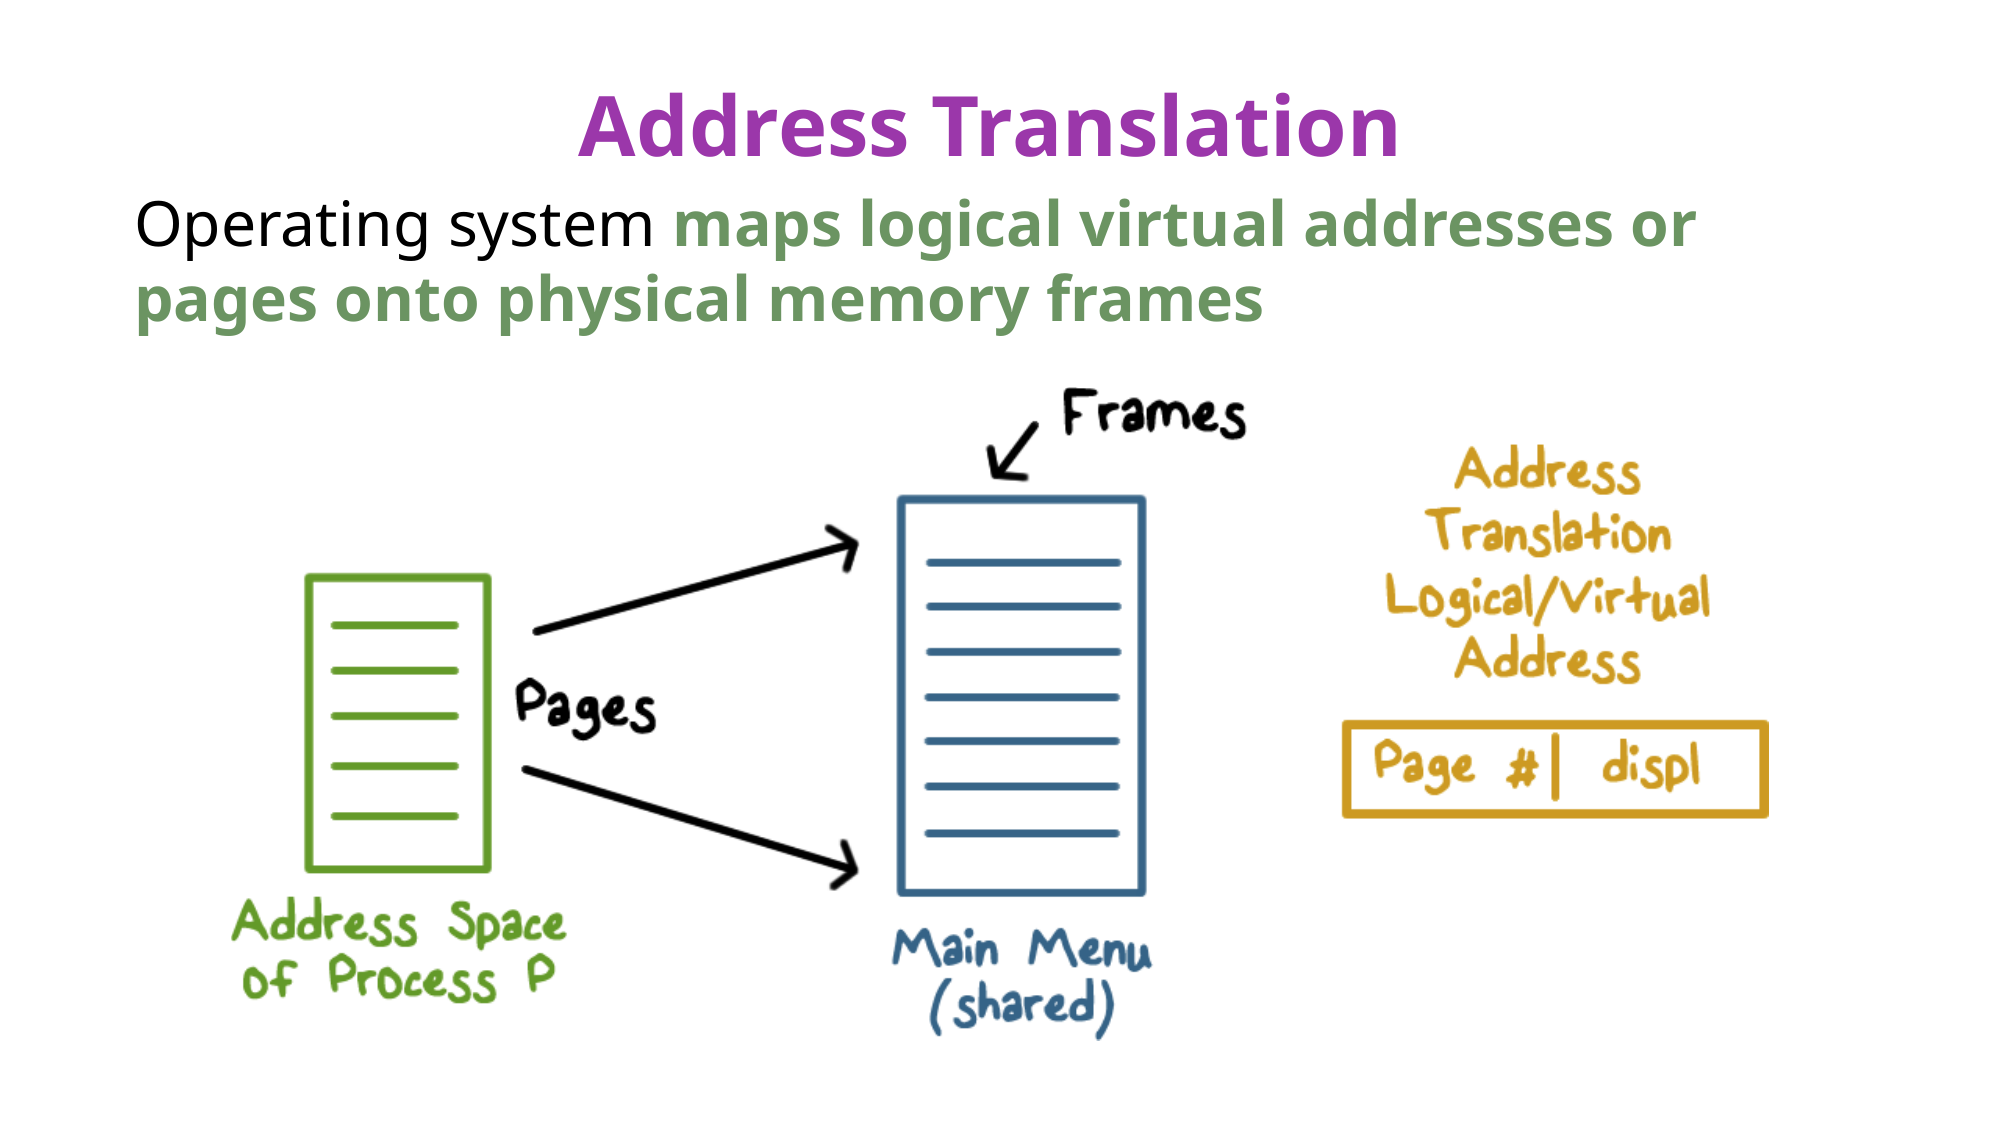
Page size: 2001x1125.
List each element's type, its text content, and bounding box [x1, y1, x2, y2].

picture [230, 387, 1769, 1041]
title Address Translation [75, 0, 1906, 247]
list Operating system maps logical virtual addresses or pages onto physical memory frames [114, 164, 1867, 457]
